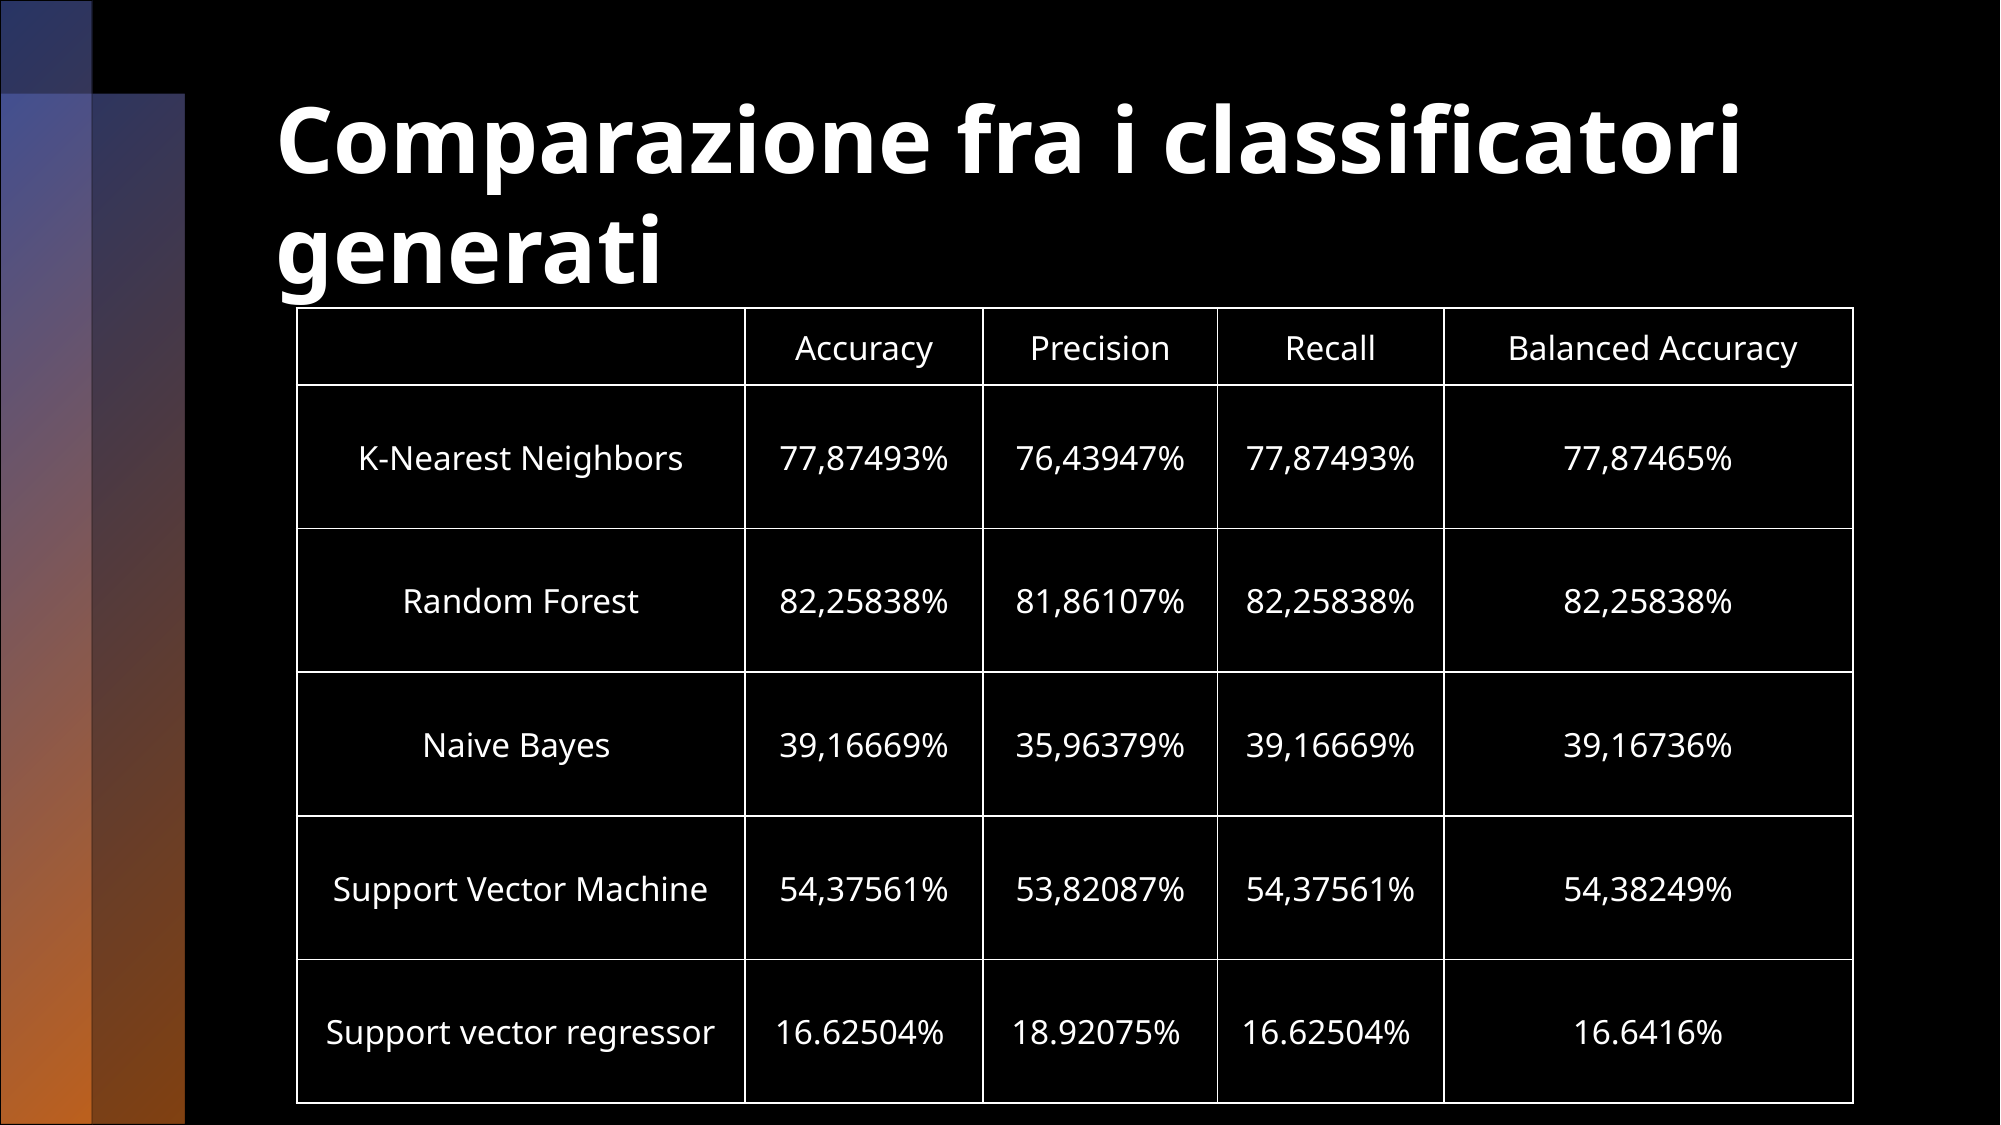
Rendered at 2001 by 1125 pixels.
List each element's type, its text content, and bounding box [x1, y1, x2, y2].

table_cell 81,86107% [984, 529, 1217, 671]
table_cell 18.92075% [984, 960, 1217, 1102]
table_header Accuracy [746, 309, 982, 384]
table_cell 54,37561% [746, 817, 982, 959]
table_cell 77,87493% [746, 386, 982, 528]
table_cell 76,43947% [984, 386, 1217, 528]
table_cell 82,25838% [1445, 529, 1852, 671]
table_cell Support Vector Machine [298, 817, 744, 959]
table_cell Naive Bayes [298, 673, 744, 815]
table_cell 54,37561% [1218, 817, 1443, 959]
table_cell 39,16669% [1218, 673, 1443, 815]
table_header Precision [984, 309, 1217, 384]
table_header [298, 309, 744, 384]
table_cell 16.6416% [1445, 960, 1852, 1102]
table_cell 82,25838% [1218, 529, 1443, 671]
table_cell K-Nearest Neighbors [298, 386, 744, 528]
table_cell 77,87465% [1445, 386, 1852, 528]
table_cell 16.62504% [746, 960, 982, 1102]
table_cell 35,96379% [984, 673, 1217, 815]
title Comparazione fra i classificatori generati [260, 74, 1817, 329]
table_cell Support vector regressor [298, 960, 744, 1102]
table_cell 16.62504% [1218, 960, 1443, 1102]
table_cell 53,82087% [984, 817, 1217, 959]
table_cell 82,25838% [746, 529, 982, 671]
table_cell Random Forest [298, 529, 744, 671]
table_cell 54,38249% [1445, 817, 1852, 959]
table_header Recall [1218, 309, 1443, 384]
table_header Balanced Accuracy [1445, 309, 1852, 384]
table_cell 39,16669% [746, 673, 982, 815]
table_cell 39,16736% [1445, 673, 1852, 815]
table_cell 77,87493% [1218, 386, 1443, 528]
